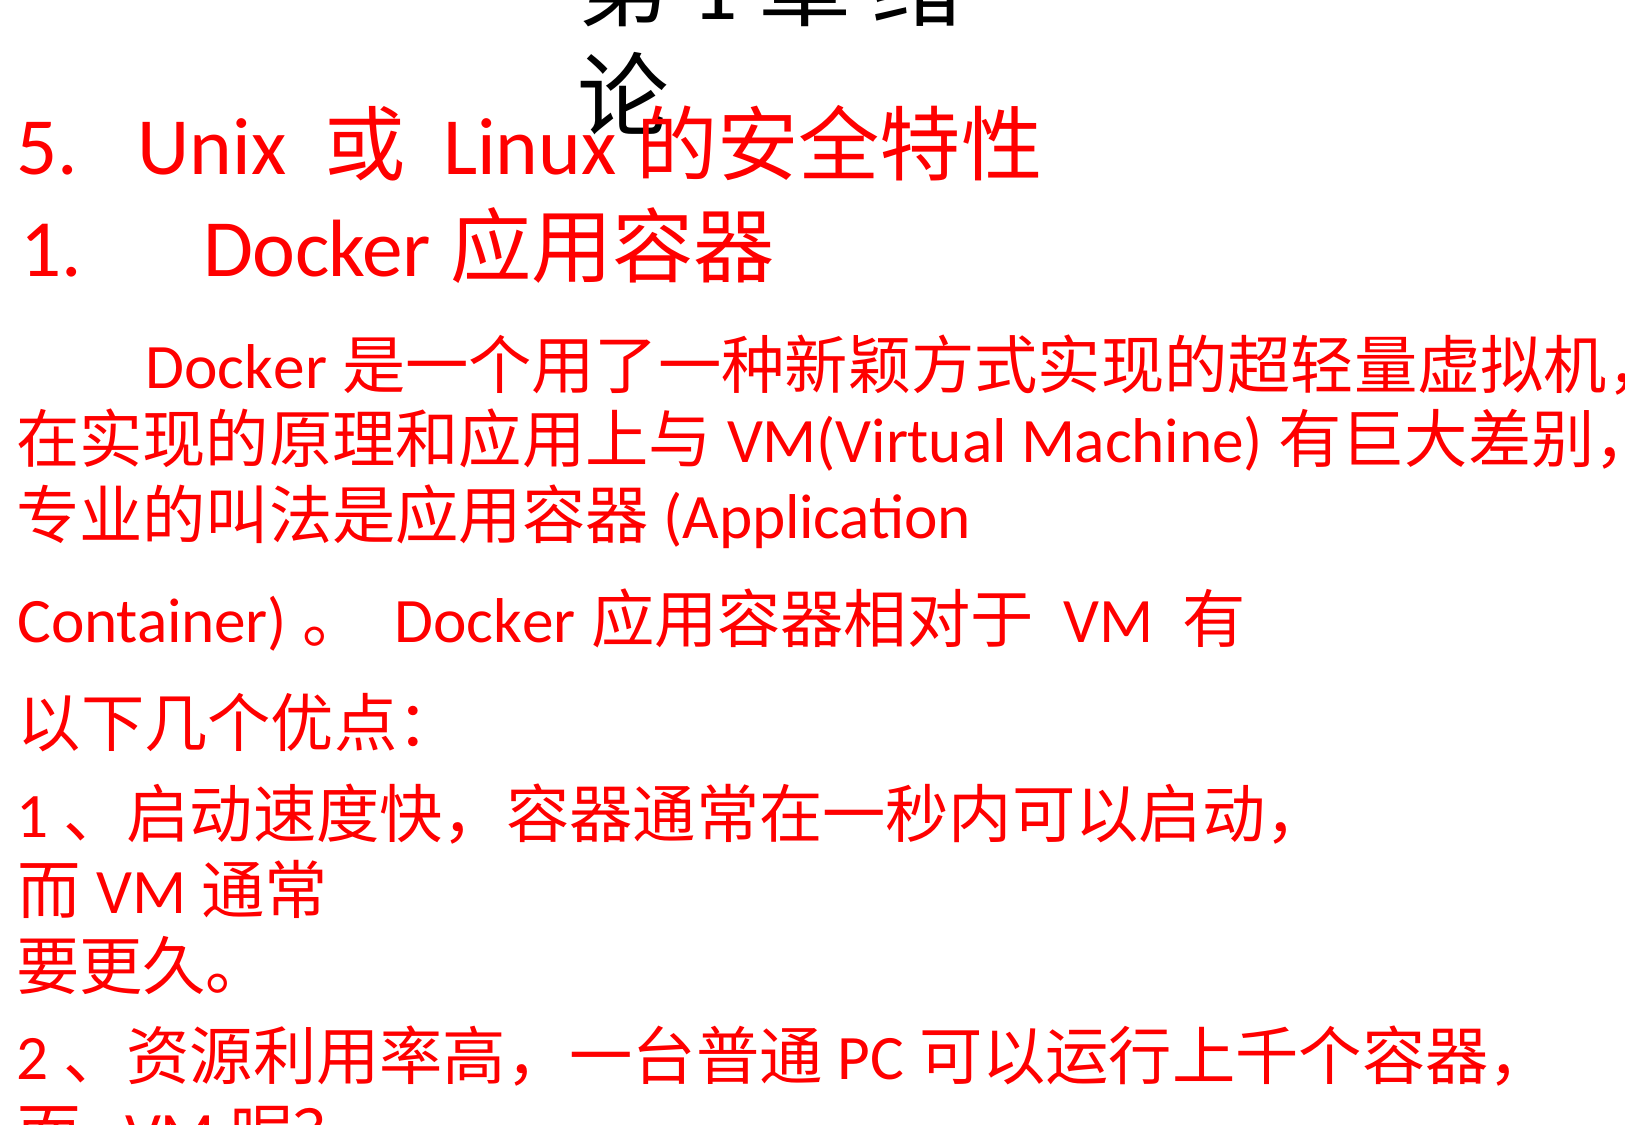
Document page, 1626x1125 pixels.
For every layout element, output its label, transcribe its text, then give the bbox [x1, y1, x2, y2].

text_box Unix 或 Linux的安全特性 Docker应用容器 Docker是一个用了一种新颖方式实现的超轻量虚拟机， [13, 85, 1625, 402]
text_box 专业的叫法是应用容器(Application Container)。 Docker应用容器相对于 VM 有以下几个优点： 1、启动速度快，容器通常在一秒内可以启动，而VM通常 要更久。 2、资源利用率高，一台普通PC可以运行上千个容器，而 VM呢？ 3、性能开销小，VM通常需要额外的CPU和内存来完成OS 的功能，这一部分占据了额外的资源。 [13, 445, 1596, 1125]
title 第1章 绪论 [575, 0, 1050, 85]
text_box 在实现的原理和应用上与VM(Virtual Machine)有巨大差别， [13, 402, 1625, 476]
